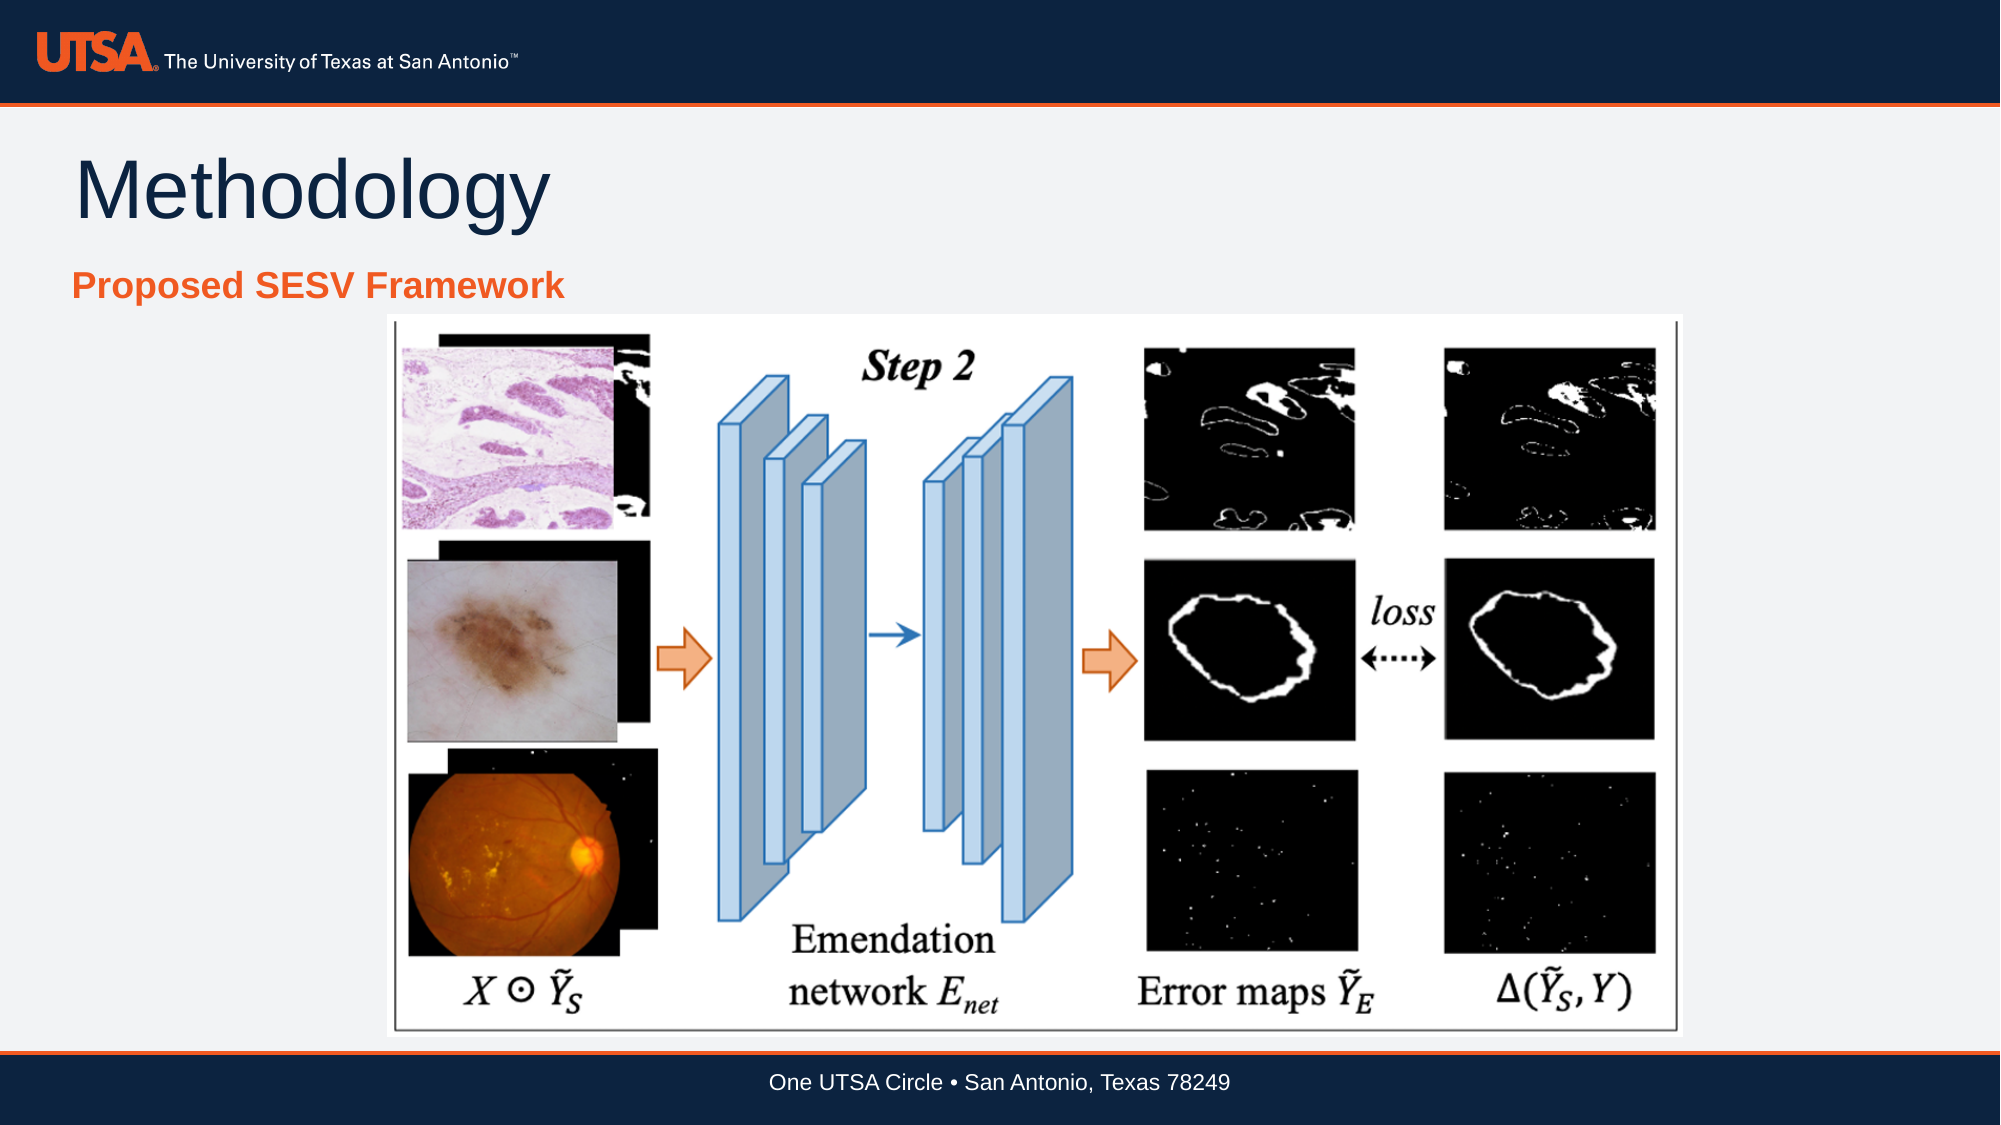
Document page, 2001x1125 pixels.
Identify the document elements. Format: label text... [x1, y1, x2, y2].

picture [387, 314, 1683, 1037]
list One UTSA Circle • San Antonio, Texas 78249 [56, 1063, 1943, 1125]
text_box Methodology [59, 127, 567, 243]
picture [37, 31, 518, 72]
text_box Proposed SESV Framework [56, 253, 928, 314]
